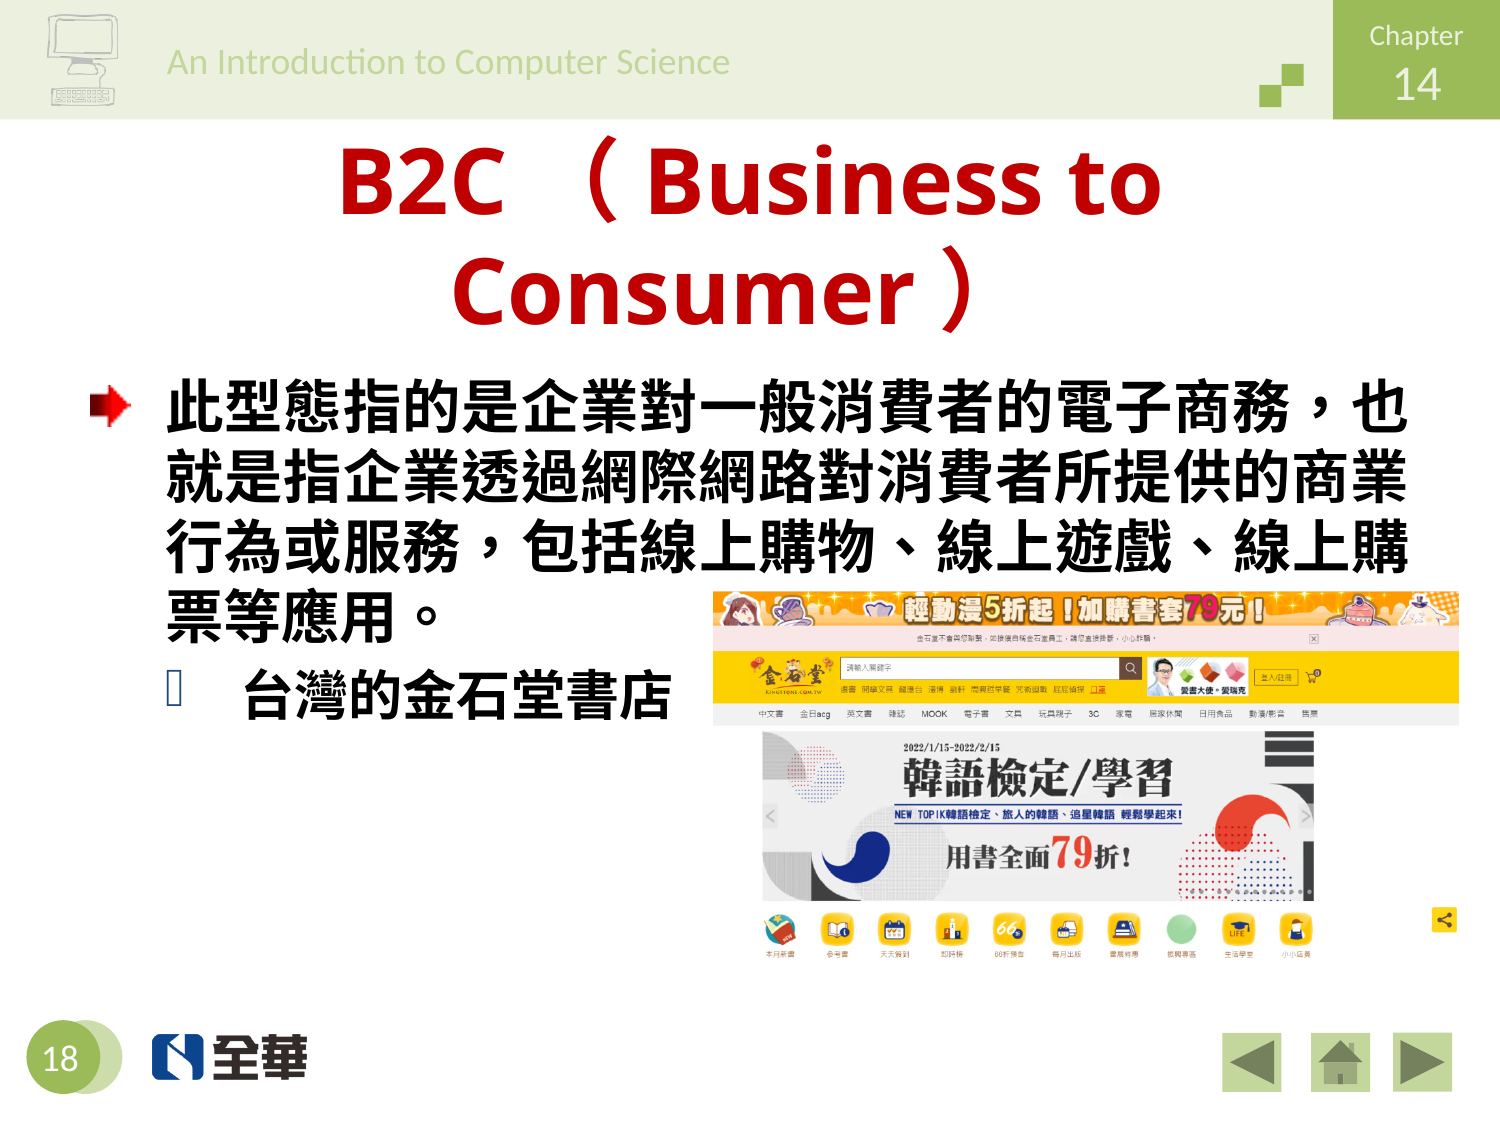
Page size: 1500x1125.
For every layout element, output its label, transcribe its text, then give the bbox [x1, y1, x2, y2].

picture [47, 14, 118, 106]
list 此型態指的是企業對一般消費者的電子商務，也就是指企業透過網際網路對消費者所提供的商業行為或服務，包括線上購物、線上遊戲、線上購票等應用。 台灣的金石堂書店 [75, 363, 1425, 1005]
title B2C（Business to Consumer） [75, 138, 1425, 327]
picture [90, 385, 131, 427]
picture [152, 1034, 307, 1080]
picture [712, 591, 1460, 962]
